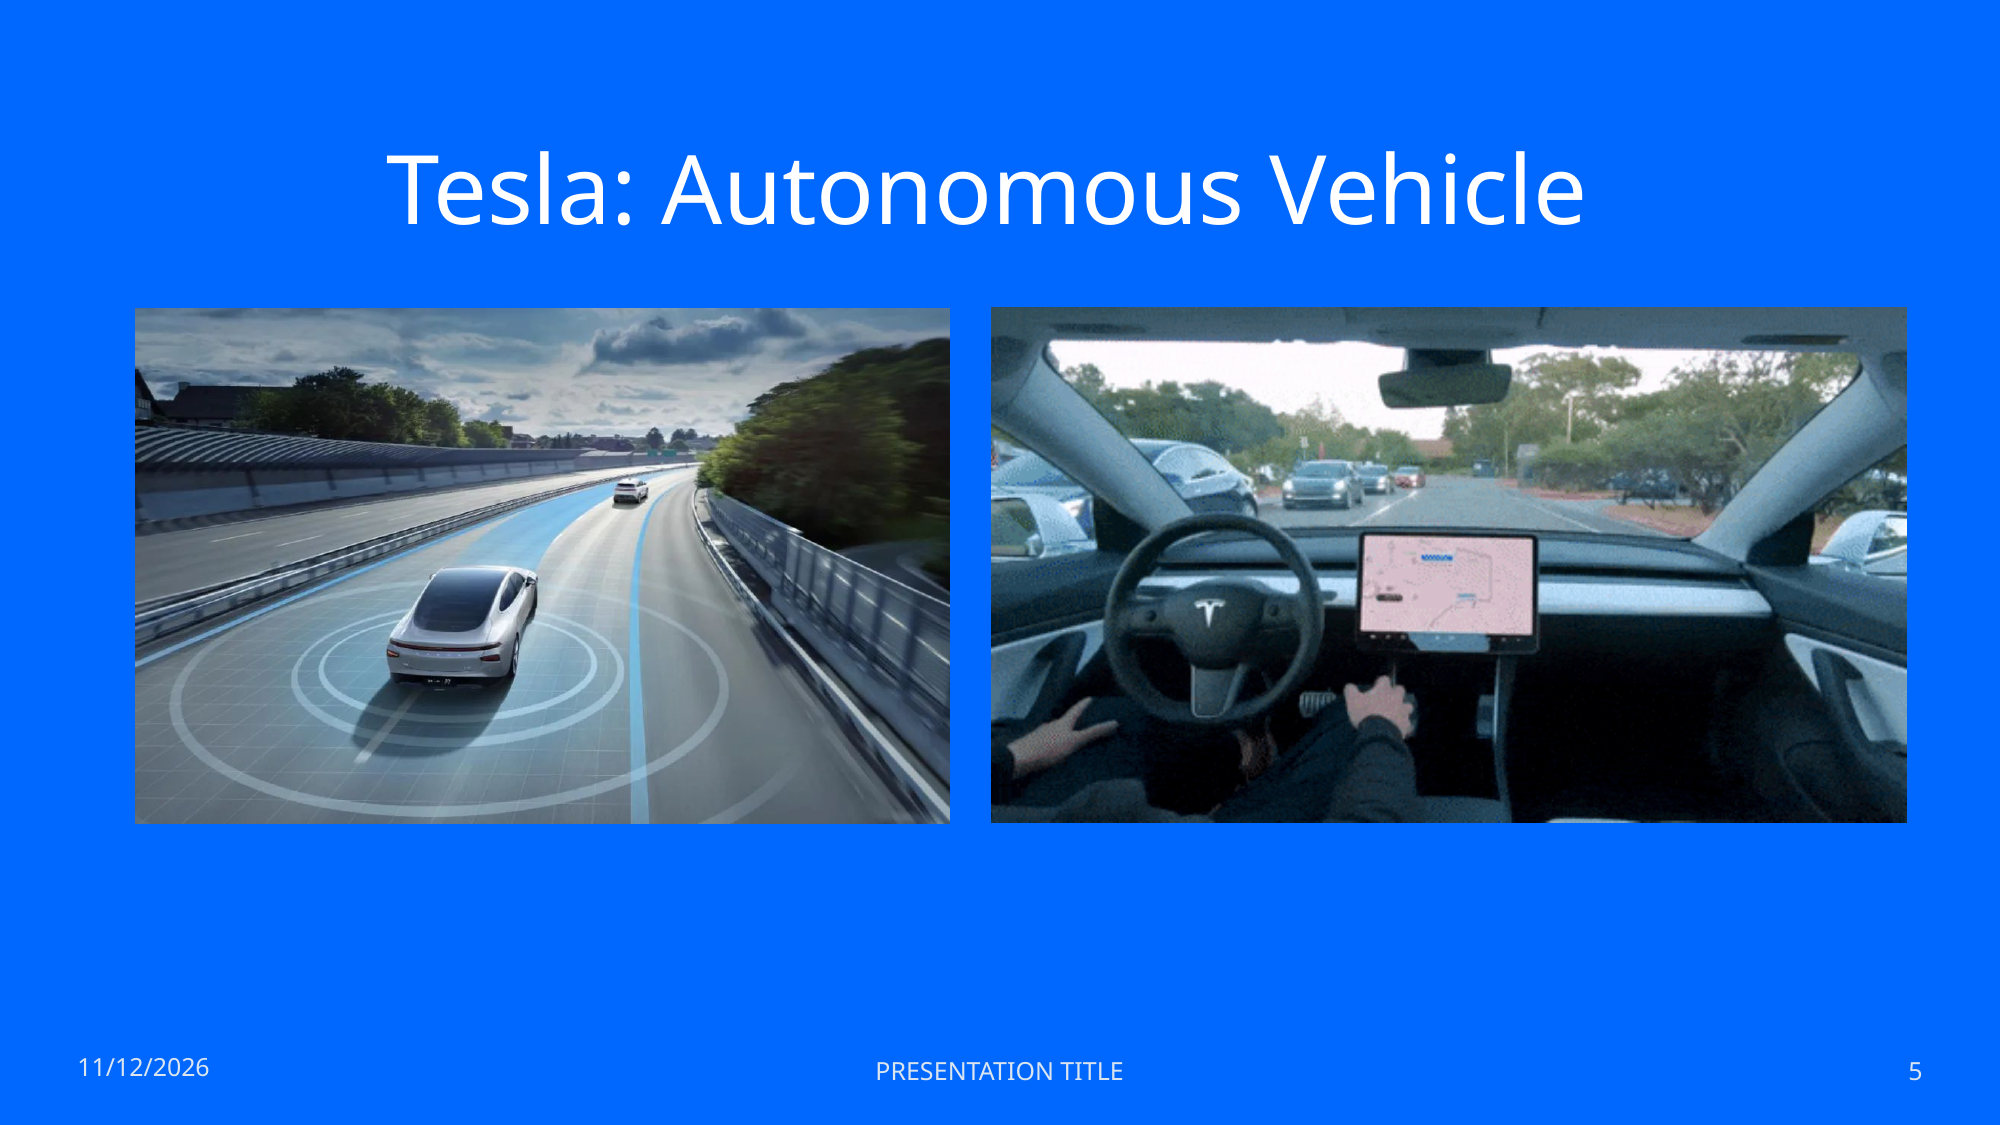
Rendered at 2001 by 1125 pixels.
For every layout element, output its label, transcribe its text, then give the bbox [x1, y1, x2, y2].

picture [135, 308, 950, 824]
footer PRESENTATION TITLE [662, 1042, 1338, 1103]
slide_number 5 [1487, 1042, 1938, 1103]
title Tesla: Autonomous Vehicle [0, 105, 2000, 268]
picture [991, 307, 1907, 823]
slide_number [62, 1038, 513, 1099]
